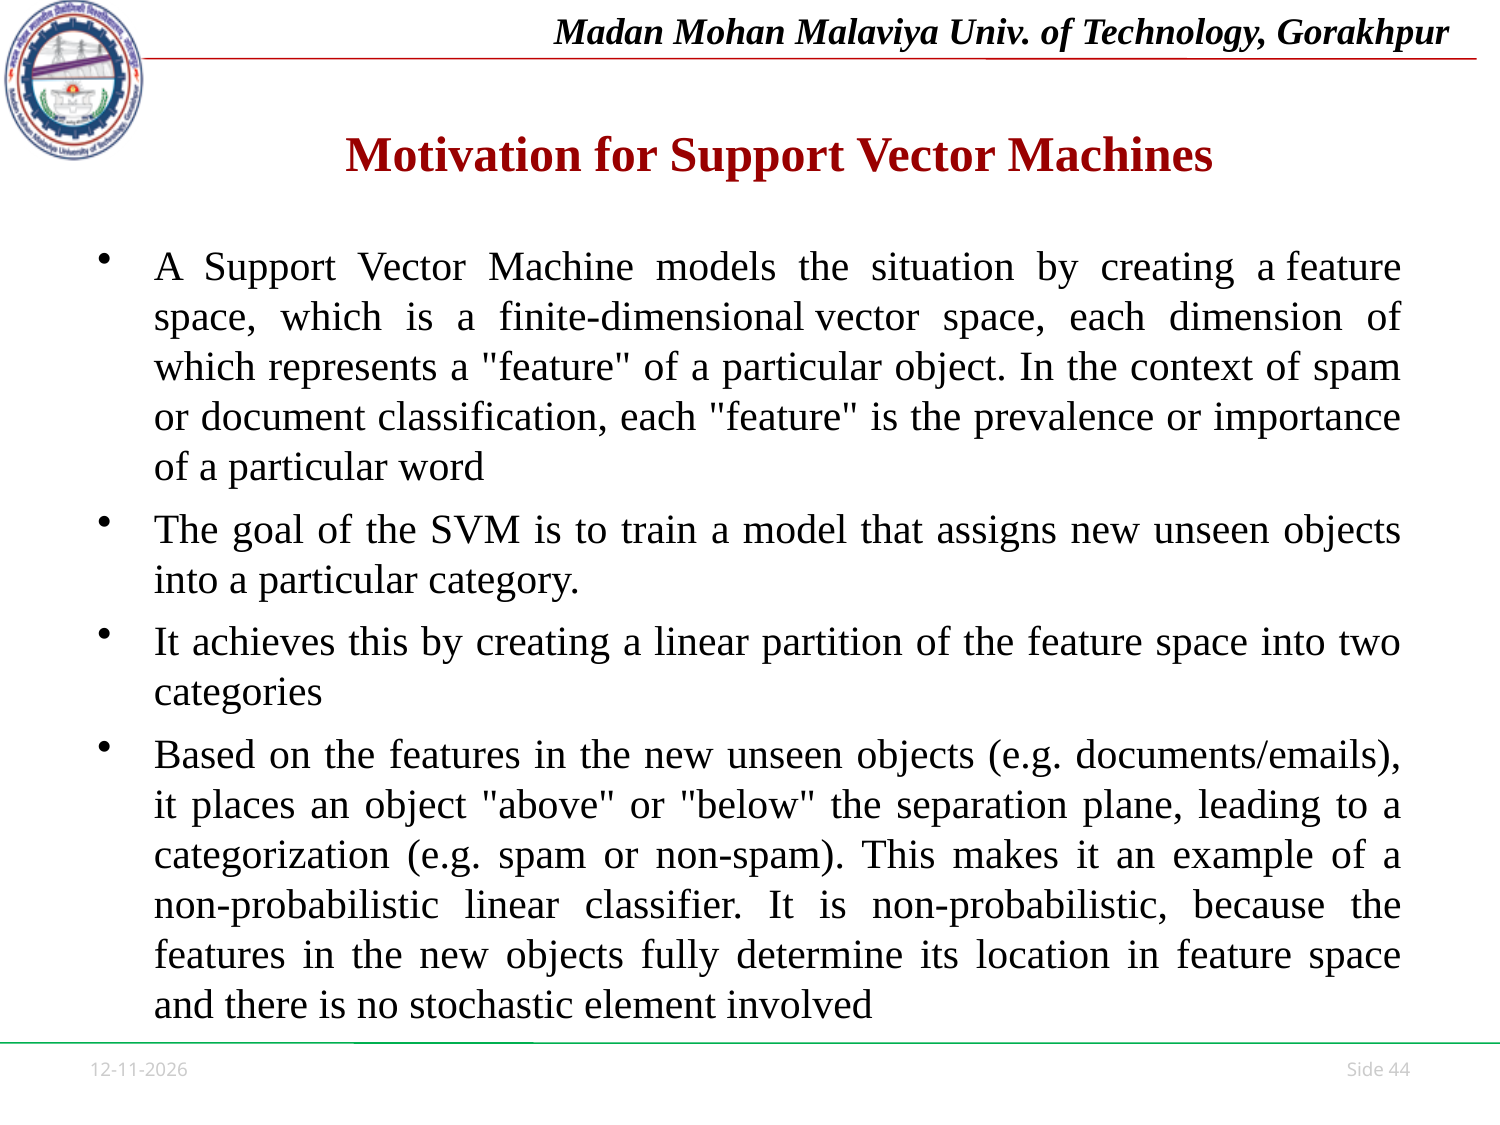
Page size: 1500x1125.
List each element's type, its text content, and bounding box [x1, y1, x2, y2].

list A Support Vector Machine models the situation by creating a feature space, which is a finite-dimensional vector space, each dimension of which represents a "feature" of a particular object. In the context of spam or document classification, each "feature" is the prevalence or importance of a particular word The goal of the SVM is to train a model that assigns new unseen objects into a particular category. It achieves this by creating a linear partition of the feature space into two categories Based on the features in the new unseen objects (e.g. documents/emails), it places an object "above" or "below" the separation plane, leading to a categorization (e.g. spam or non-spam). This makes it an example of a non-probabilistic linear classifier. It is non-probabilistic, because the features in the new objects fully determine its location in feature space and there is no stochastic element involved [82, 231, 1418, 1047]
picture [0, 0, 148, 166]
title Motivation for Support Vector Machines [135, 113, 1424, 227]
